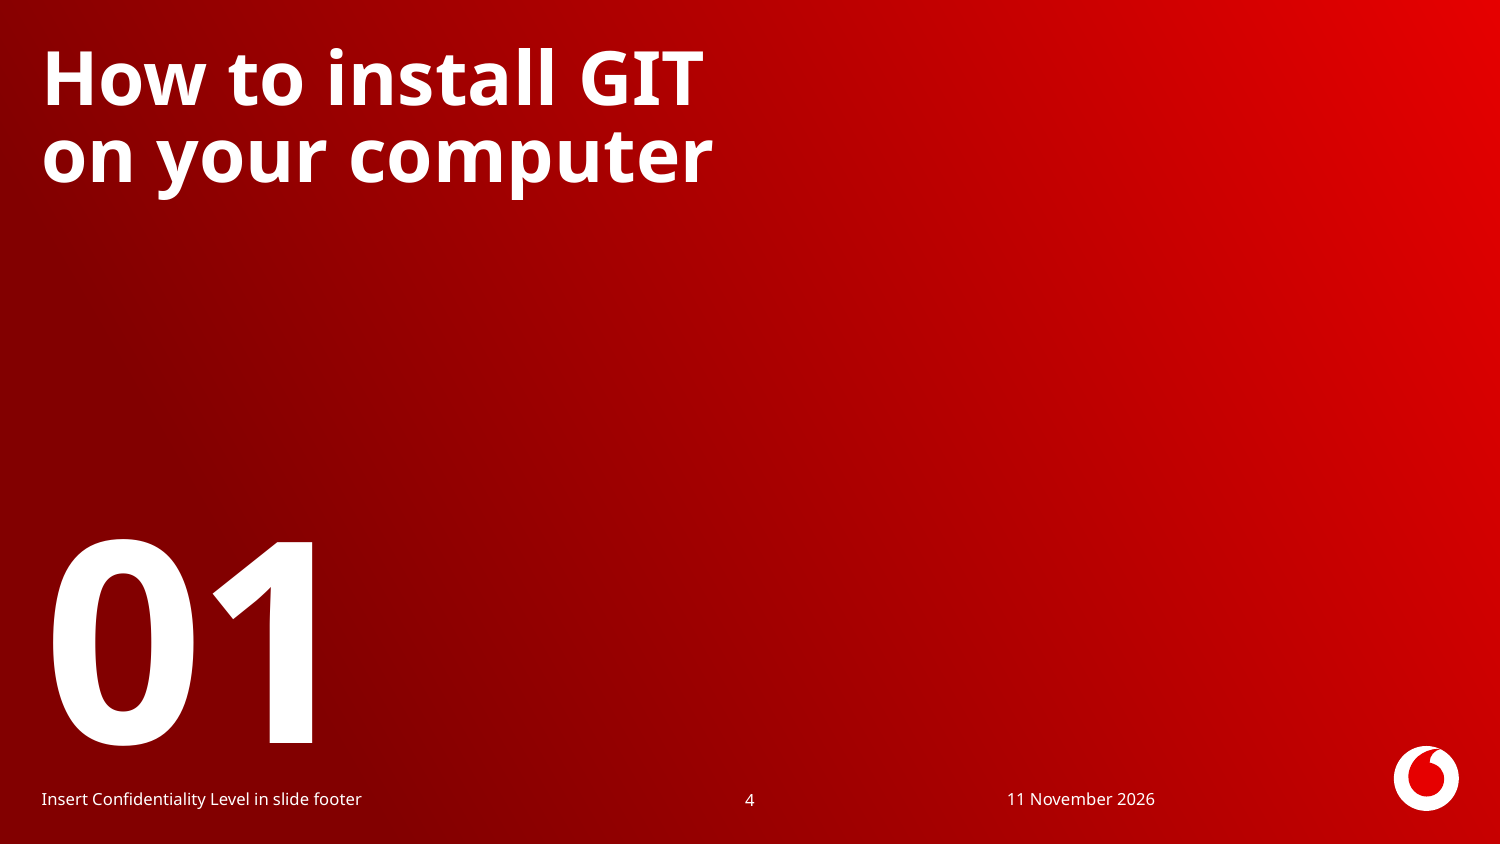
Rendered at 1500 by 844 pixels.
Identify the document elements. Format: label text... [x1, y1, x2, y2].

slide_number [1006, 772, 1357, 813]
slide_number 4 [716, 773, 784, 813]
footer Insert Confidentiality Level in slide footer [41, 773, 385, 813]
list 01 [41, 462, 716, 773]
title How to install GIT on your computer [41, 44, 768, 207]
